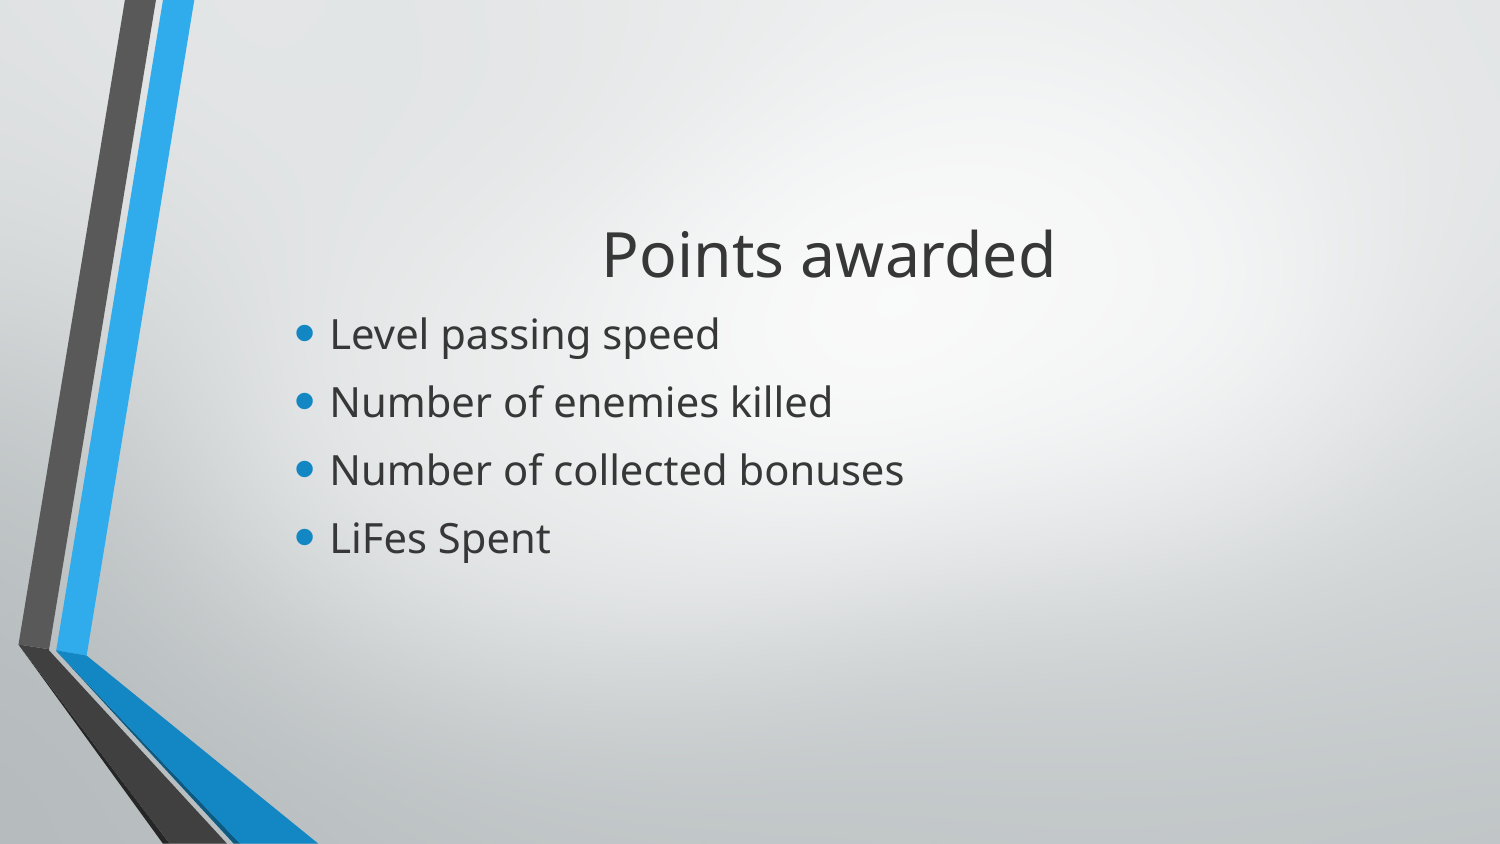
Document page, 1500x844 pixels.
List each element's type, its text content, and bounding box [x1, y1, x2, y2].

list Points awarded Level passing speed Number of enemies killed Number of collected bonuses LiFes Spent [279, 130, 1380, 647]
